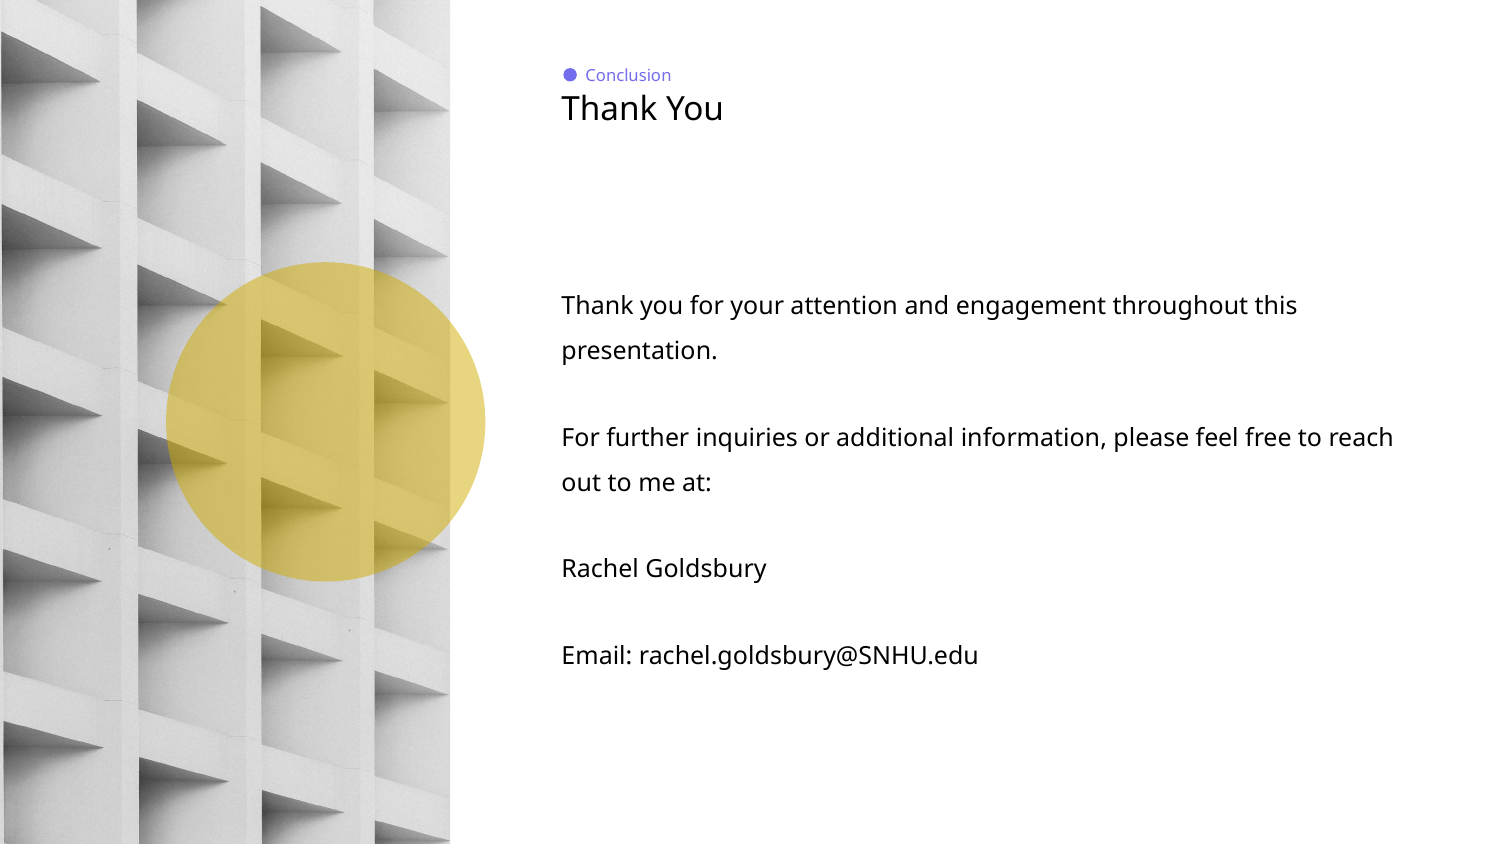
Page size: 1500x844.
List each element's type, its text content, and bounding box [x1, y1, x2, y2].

subtitle Conclusion [585, 49, 991, 101]
text_box [563, 68, 577, 82]
text_box [454, 326, 486, 517]
title Thank You [561, 81, 1424, 171]
picture [0, 0, 451, 844]
list Thank you for your attention and engagement throughout this presentation. For further inquiries or additional information, please feel free to reach out to me at: Rachel Goldsbury Email: rachel.goldsbury@SNHU.edu [561, 171, 1424, 772]
